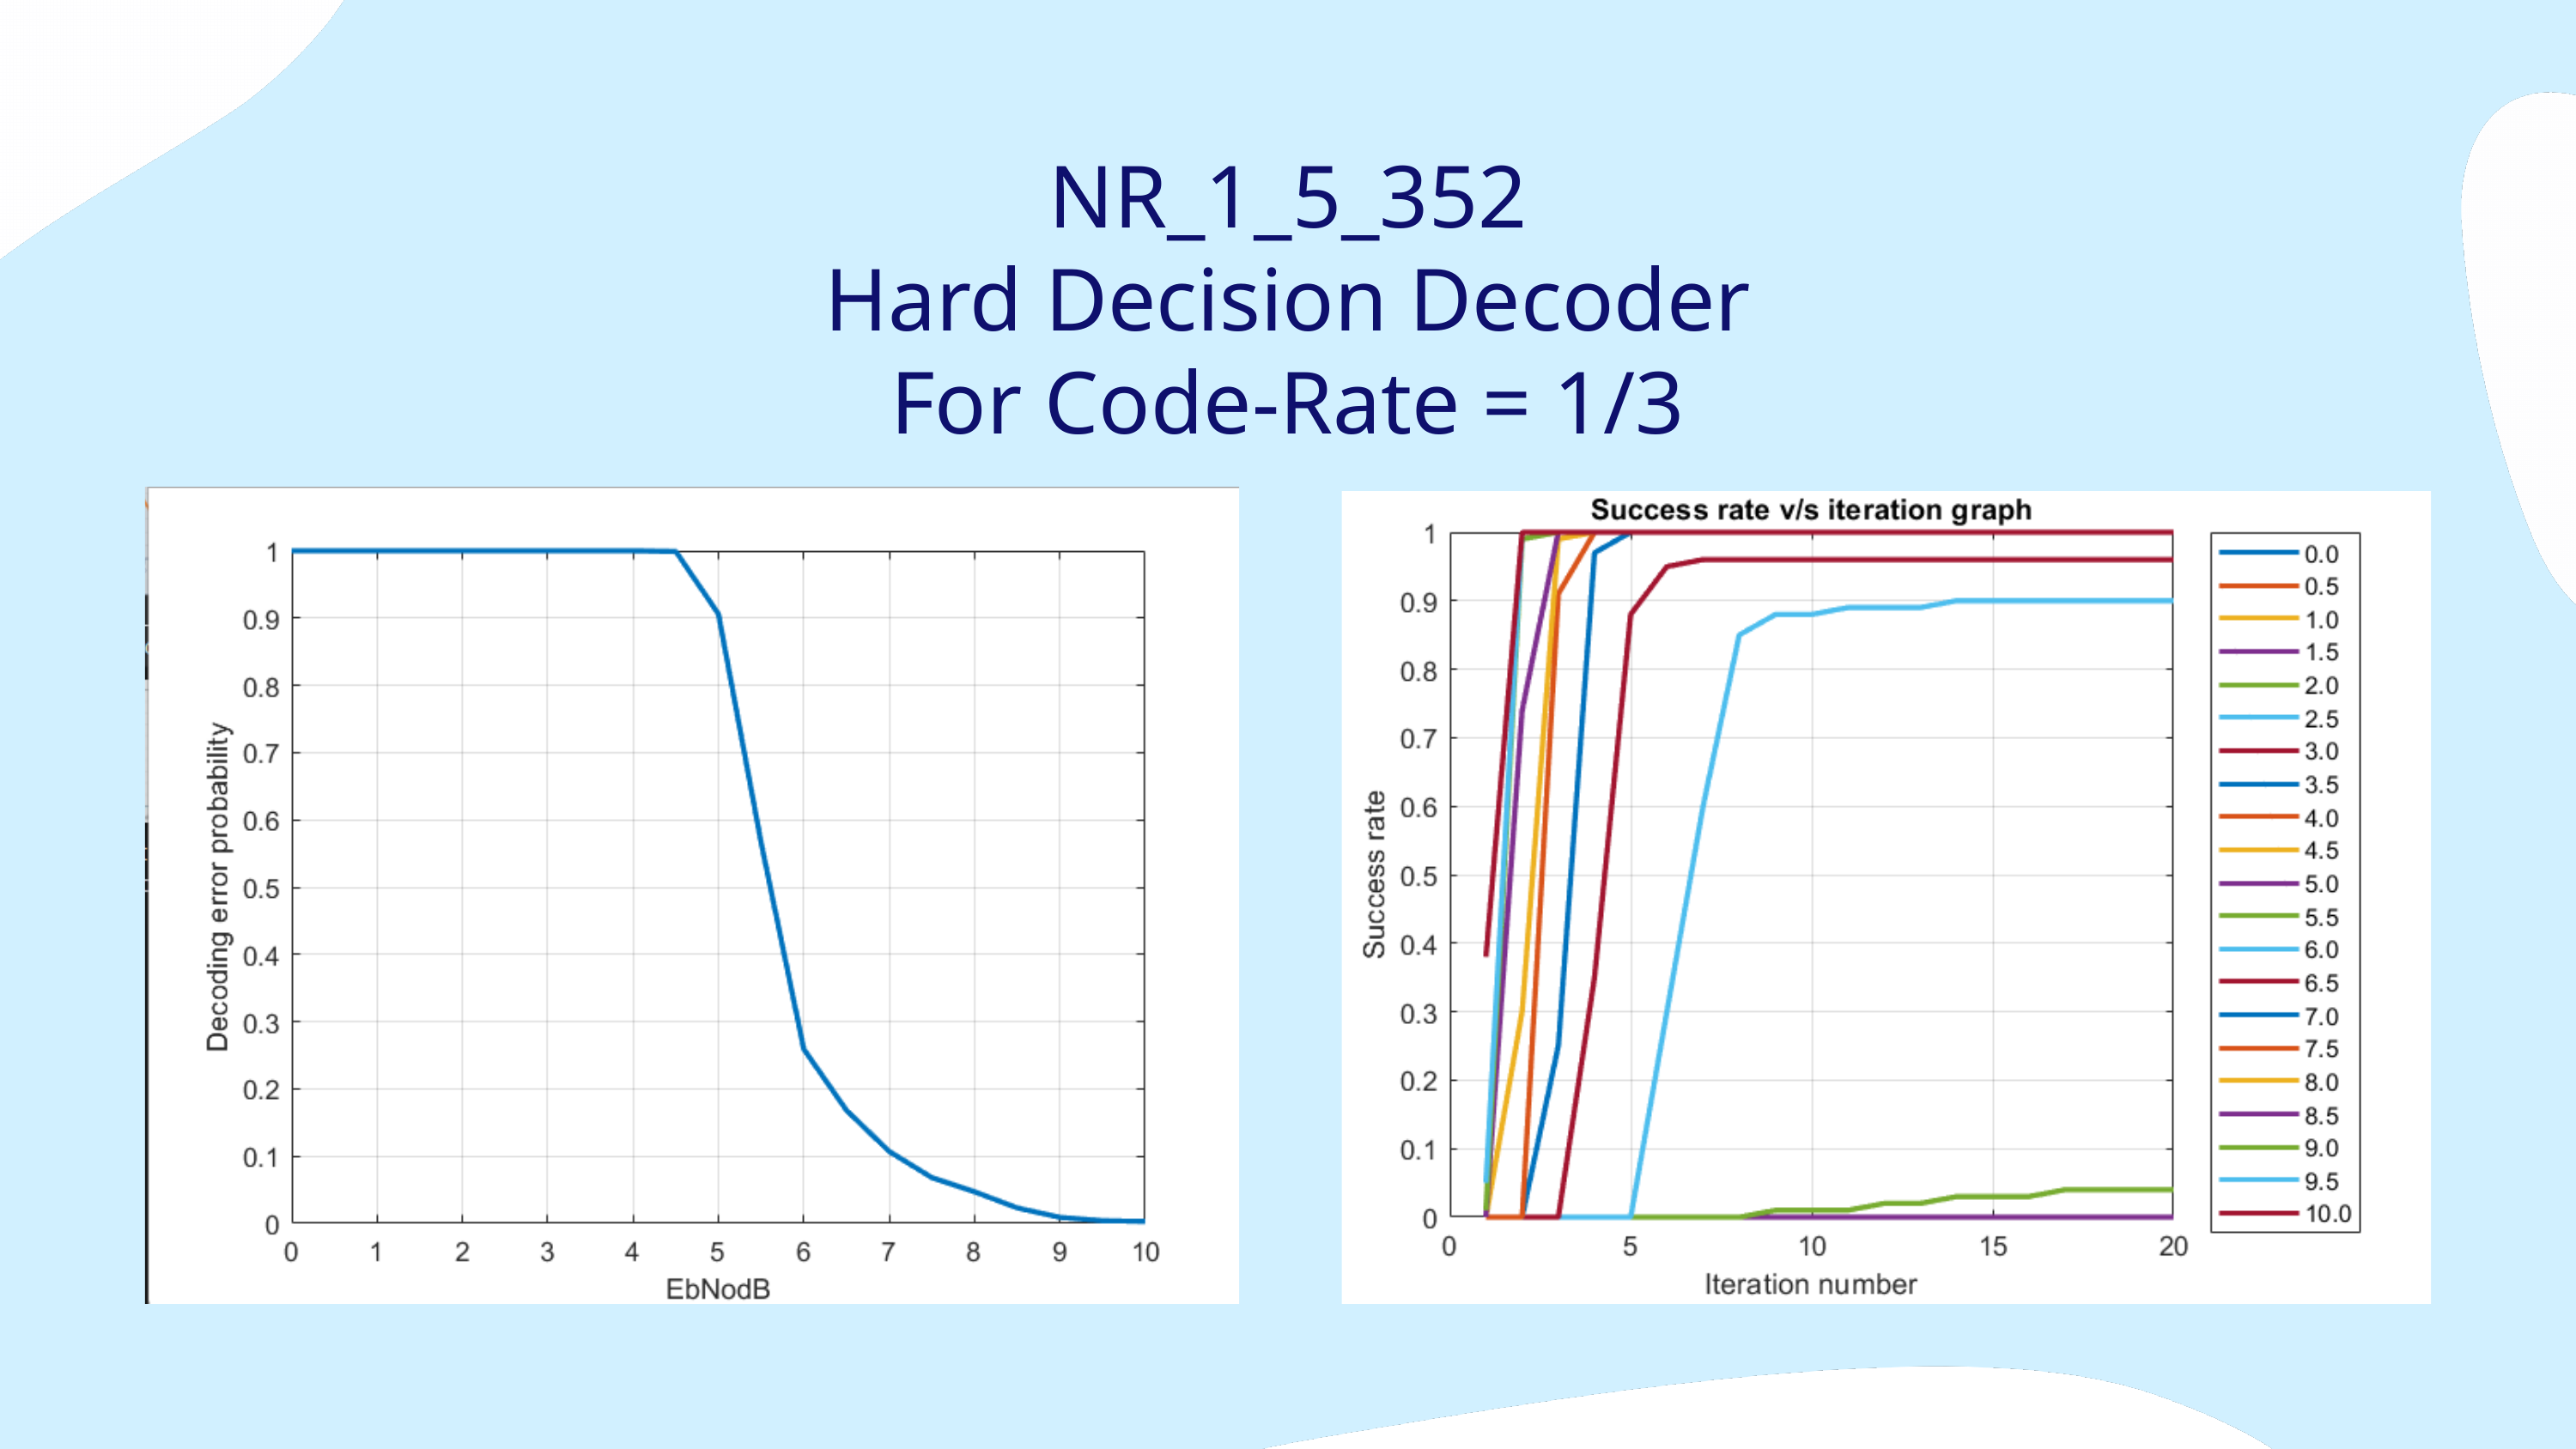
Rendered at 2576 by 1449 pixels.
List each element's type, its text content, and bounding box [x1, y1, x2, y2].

text_box [2461, 92, 2576, 632]
text_box [1341, 491, 2432, 1304]
text_box [144, 487, 1240, 1304]
text_box [1157, 1349, 2330, 1449]
text_box NR_1_5_352 Hard Decision Decoder For Code-Rate = 1/3 [812, 142, 1764, 452]
text_box [0, 0, 368, 447]
